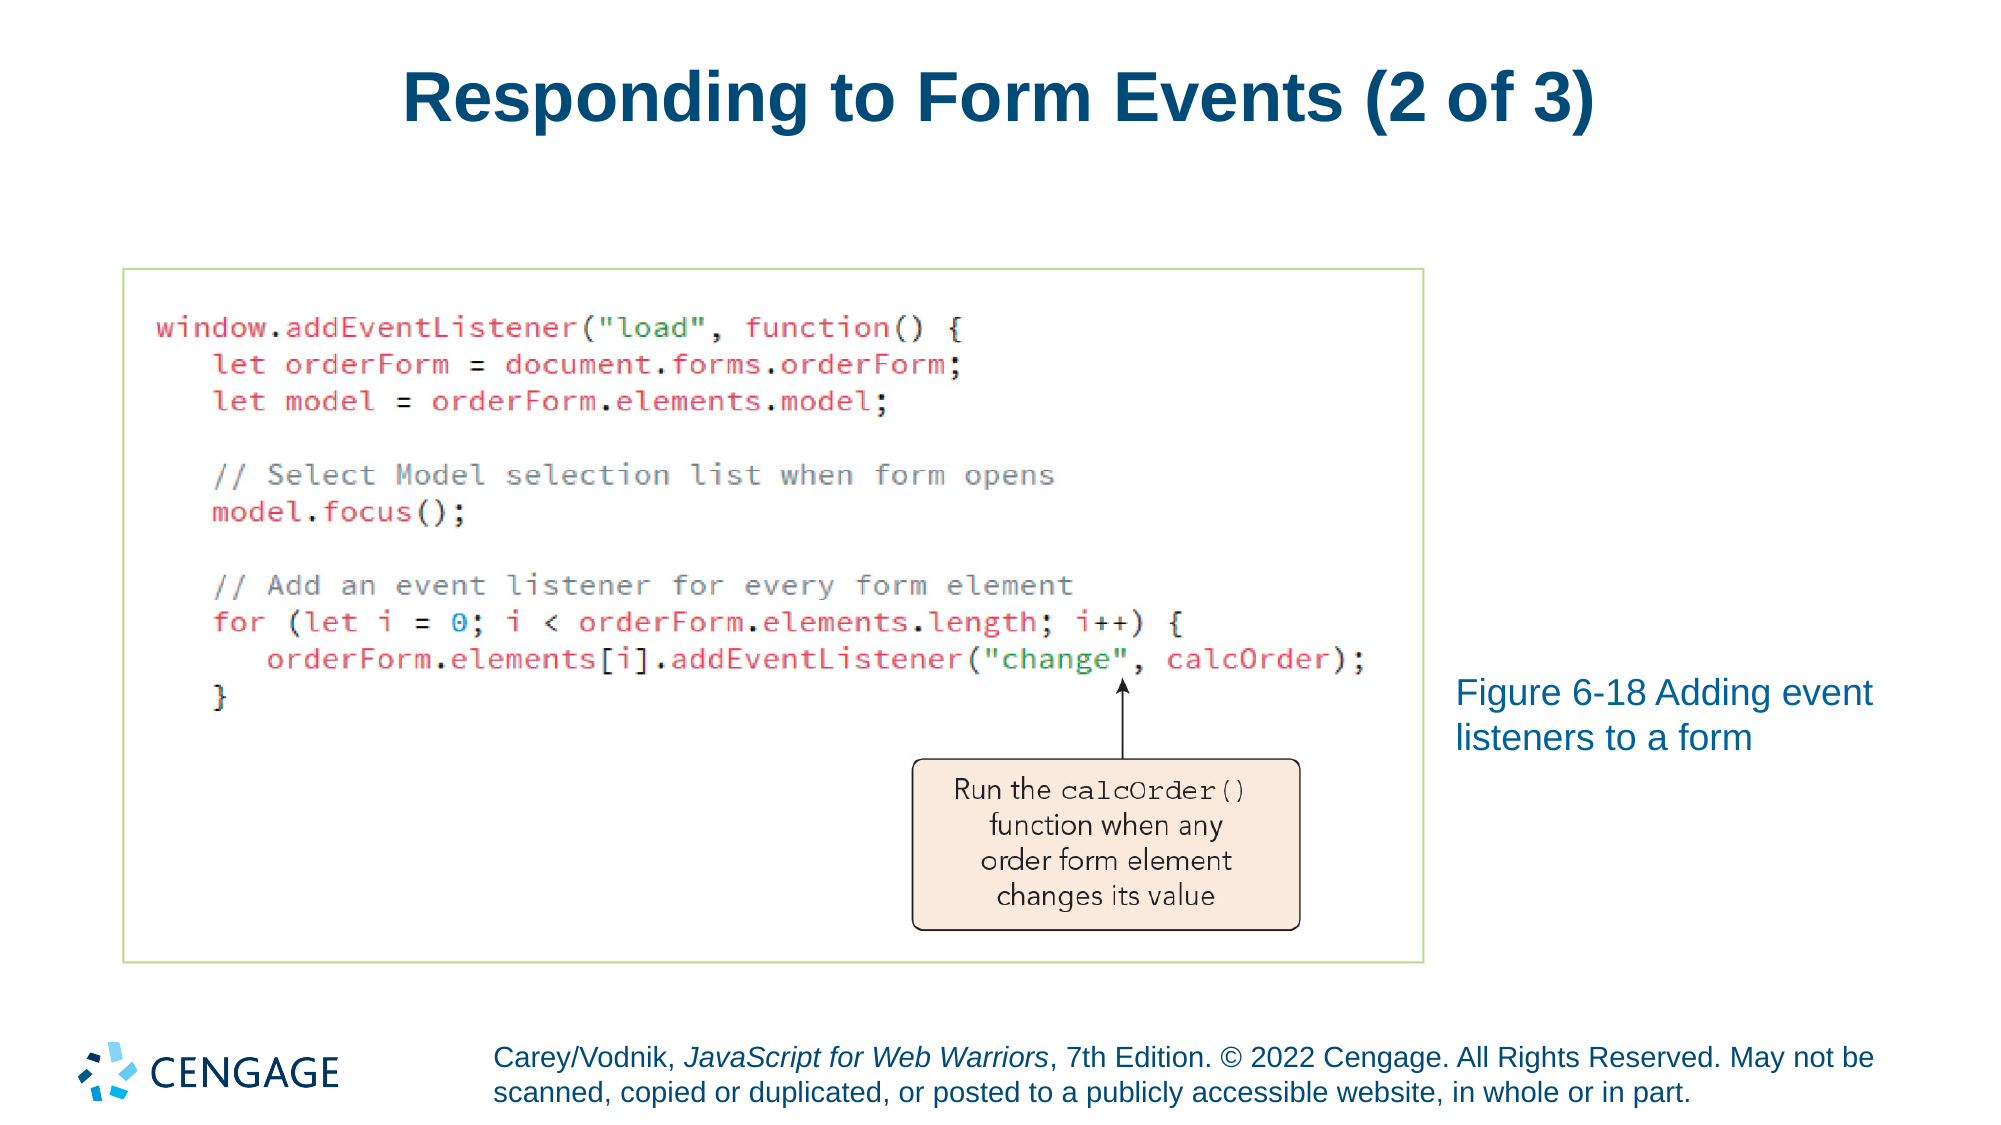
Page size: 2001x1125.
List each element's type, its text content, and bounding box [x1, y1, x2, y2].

picture [119, 265, 1426, 965]
picture [78, 1042, 338, 1101]
list Figure 6-18 Adding event listeners to a form [1455, 667, 1880, 965]
title Responding to Form Events (2 of 3) [137, 59, 1863, 171]
